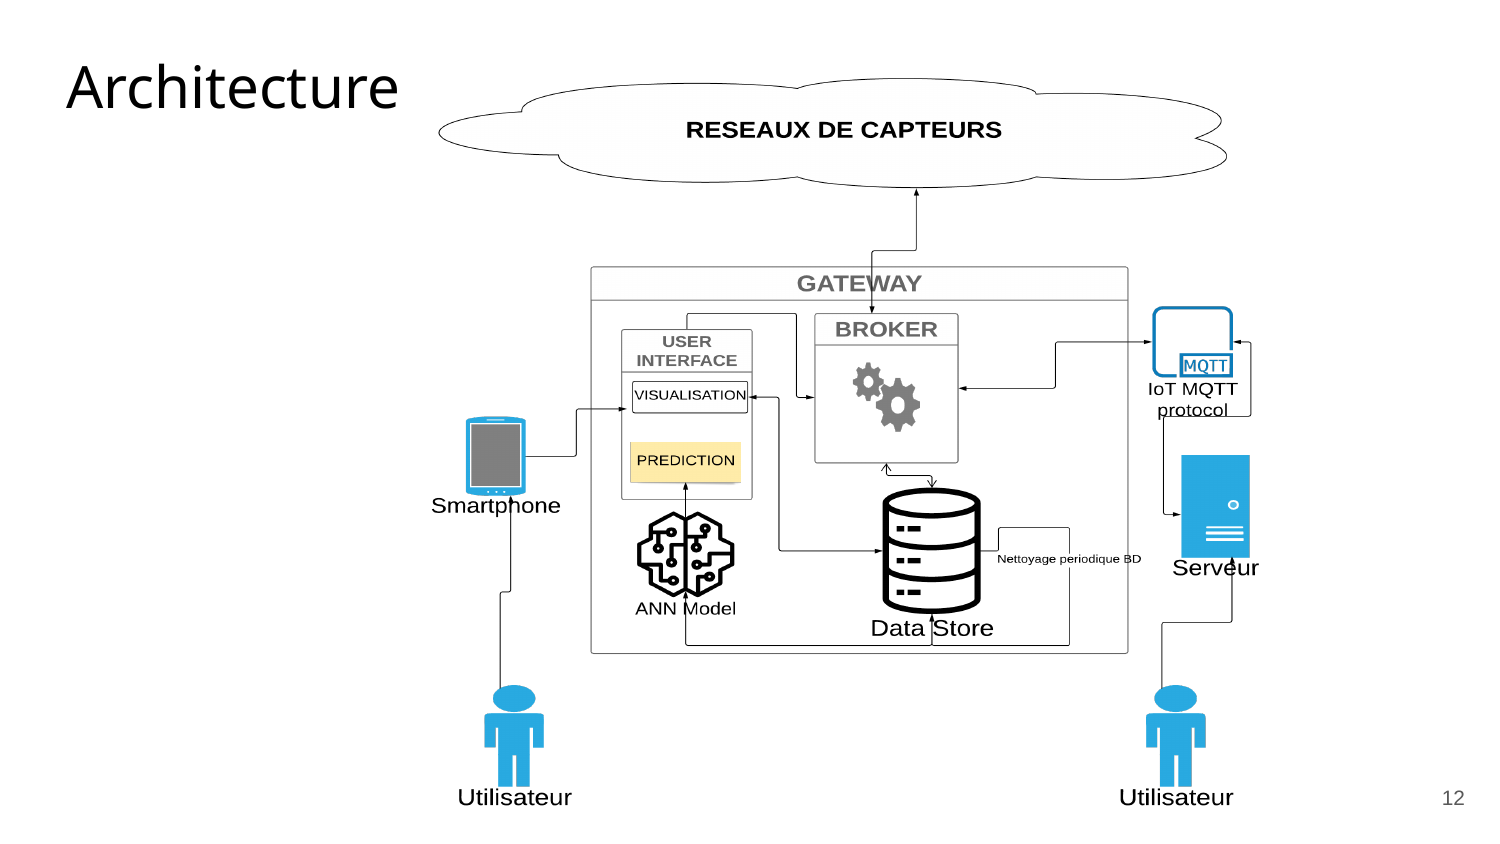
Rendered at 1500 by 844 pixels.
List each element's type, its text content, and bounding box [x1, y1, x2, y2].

picture [421, 56, 1278, 830]
slide_number 12 [1389, 764, 1480, 830]
title Architecture [51, 34, 1449, 129]
